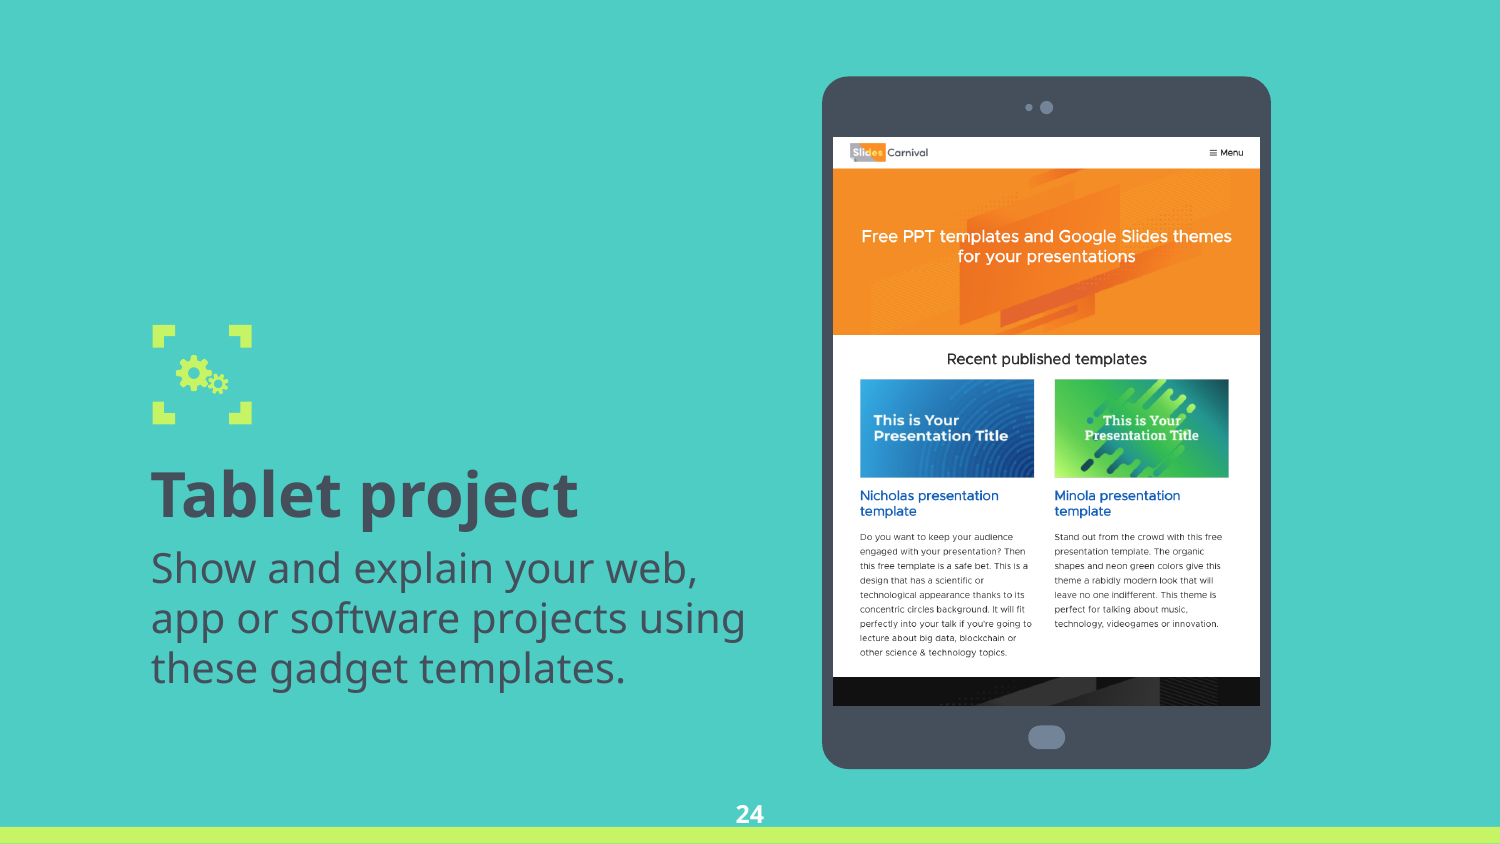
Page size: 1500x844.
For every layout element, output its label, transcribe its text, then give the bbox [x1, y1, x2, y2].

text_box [152, 324, 252, 425]
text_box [821, 76, 1272, 770]
list Tablet project Show and explain your web, app or software projects using these gadget templates. [135, 464, 800, 708]
picture [832, 137, 1260, 707]
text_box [175, 354, 229, 395]
slide_number 24 [705, 783, 795, 835]
